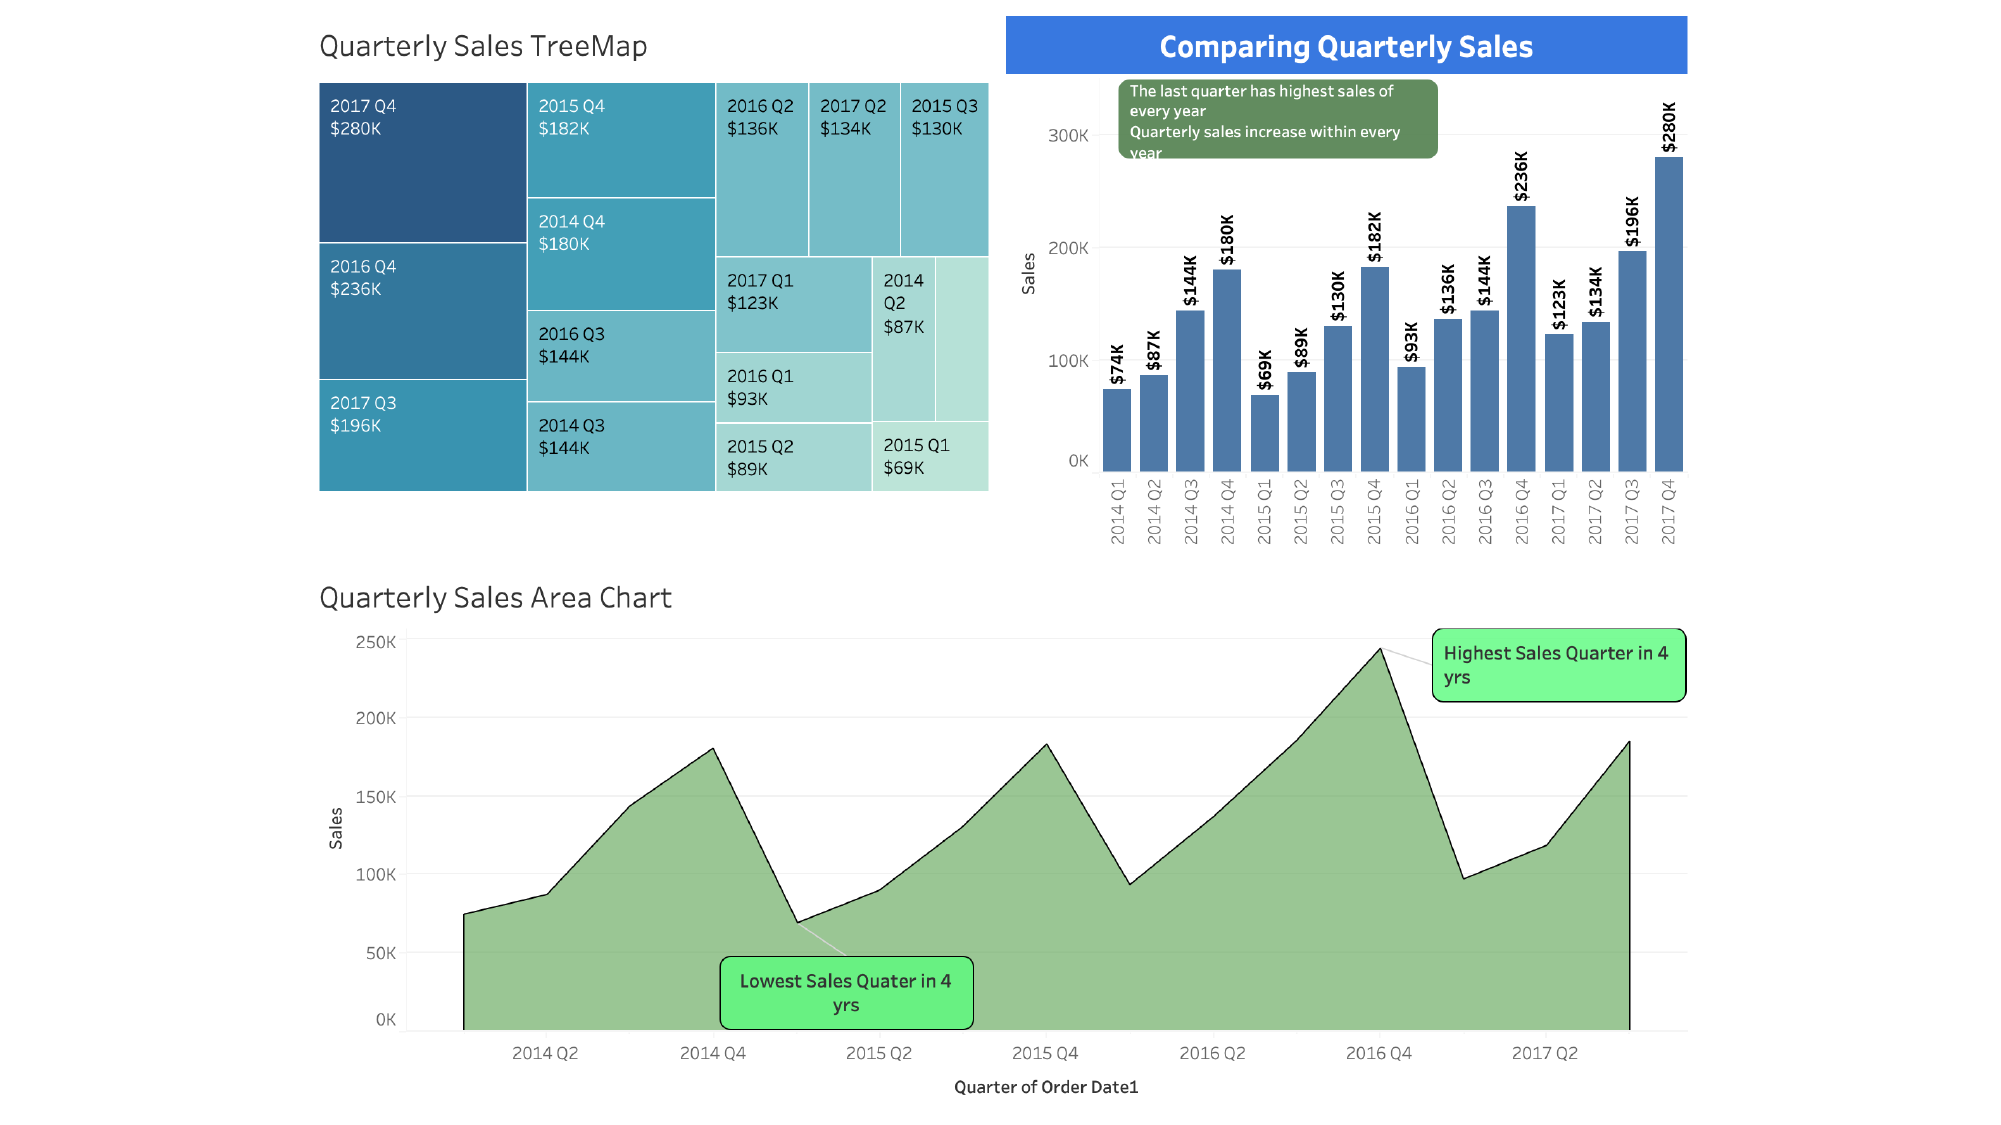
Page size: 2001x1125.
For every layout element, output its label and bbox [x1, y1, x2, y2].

picture [296, 0, 1704, 1125]
